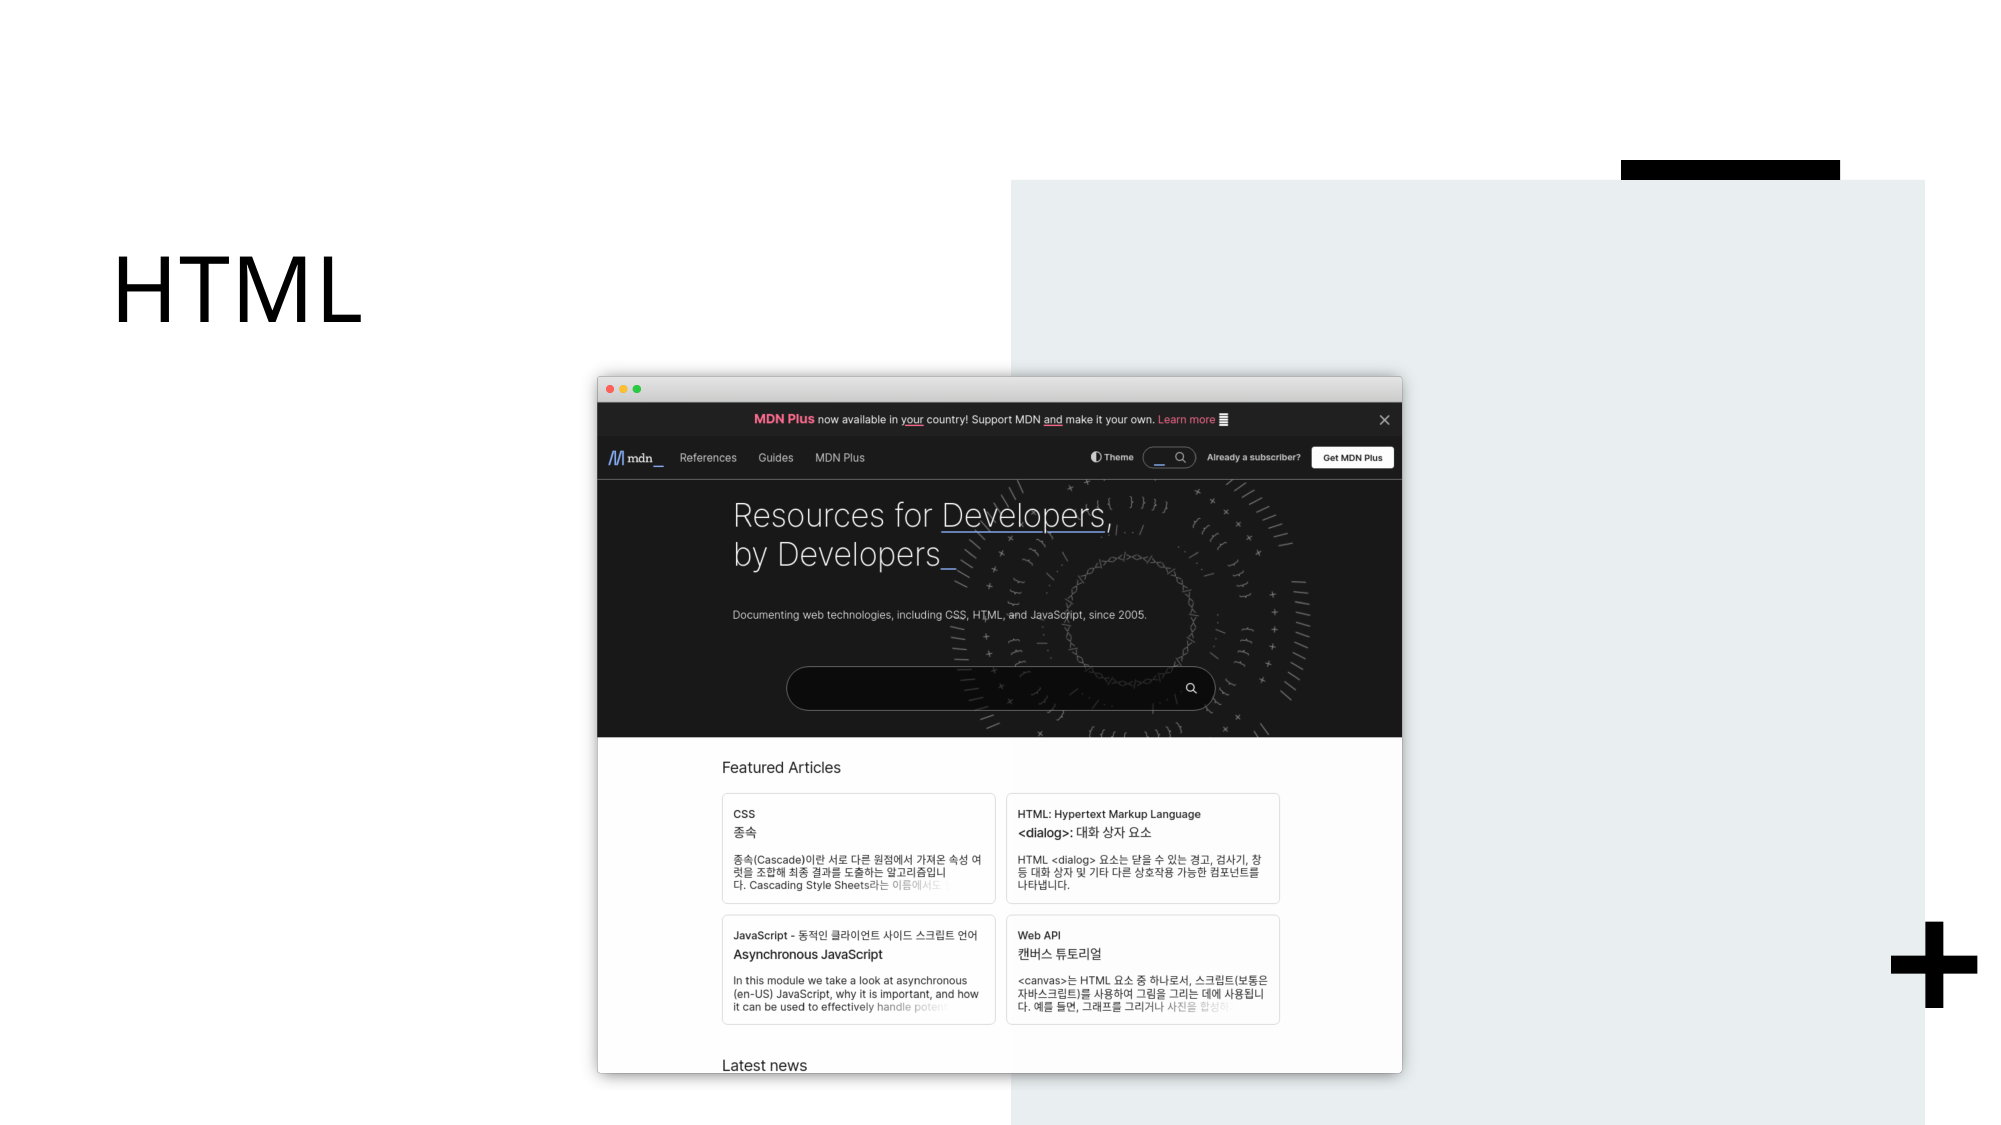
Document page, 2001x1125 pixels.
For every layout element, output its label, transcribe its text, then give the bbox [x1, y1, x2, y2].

picture [580, 359, 1419, 1090]
title HTML [92, 197, 1449, 435]
